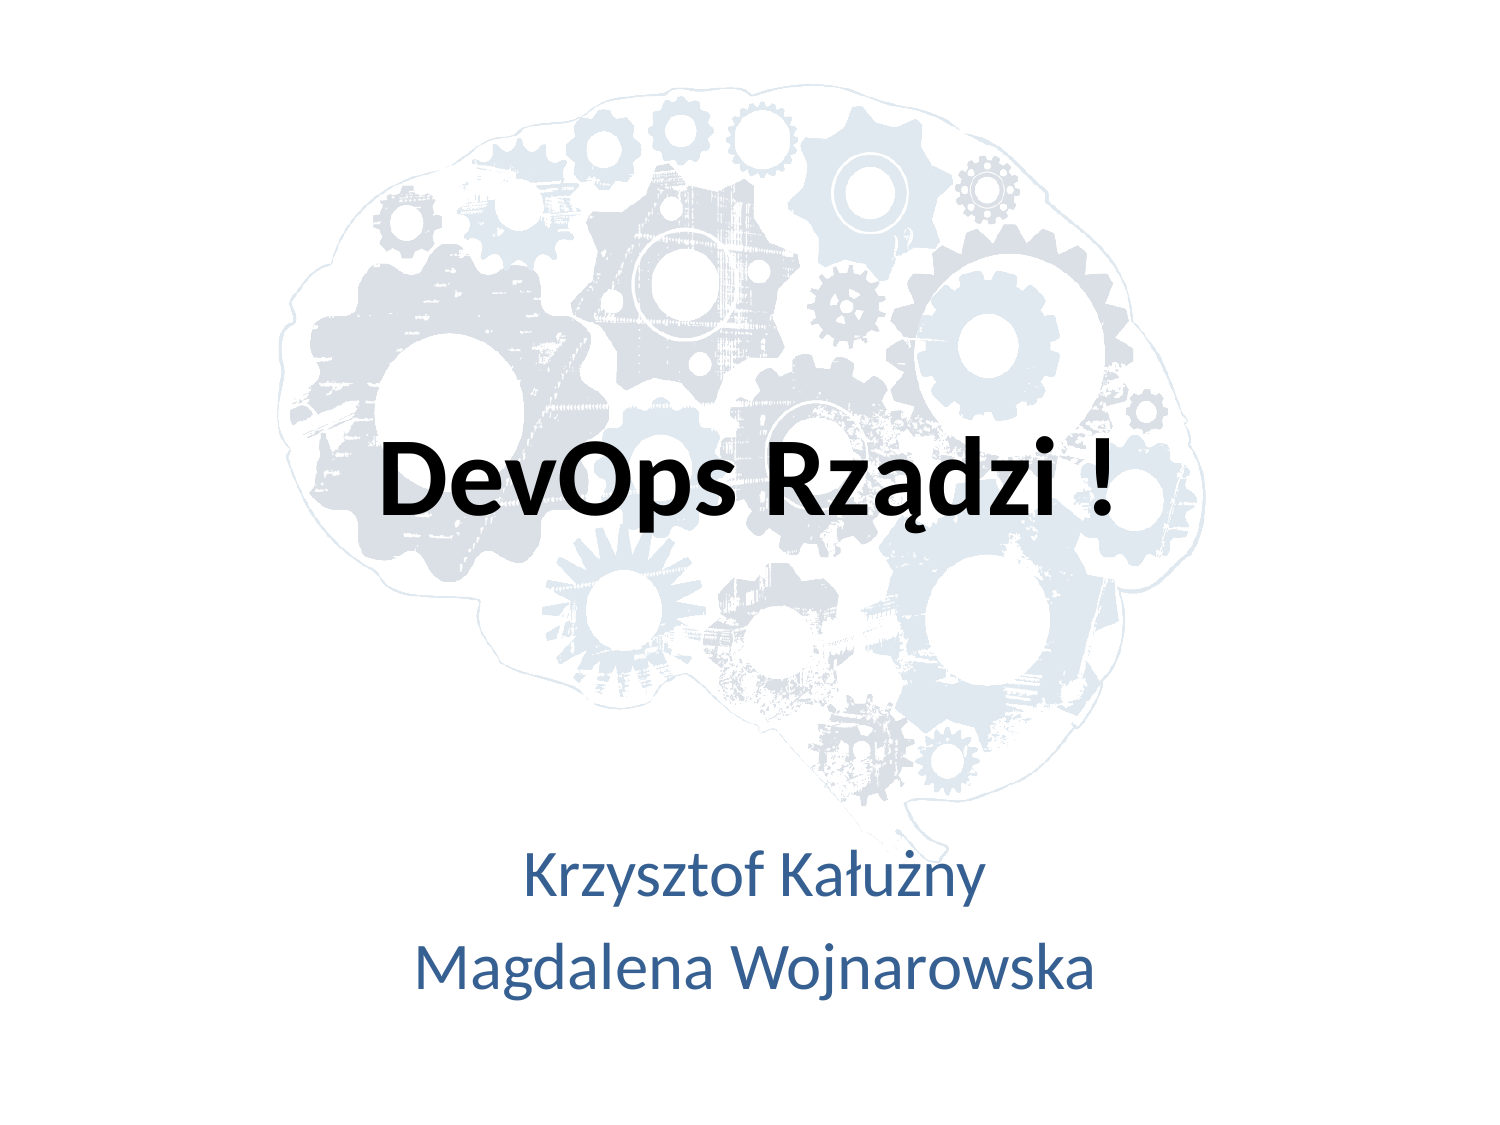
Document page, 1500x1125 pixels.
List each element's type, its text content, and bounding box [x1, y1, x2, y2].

subtitle Krzysztof Kałużny Magdalena Wojnarowska [230, 822, 1281, 1110]
title DevOps Rządzi ! [112, 349, 1388, 591]
